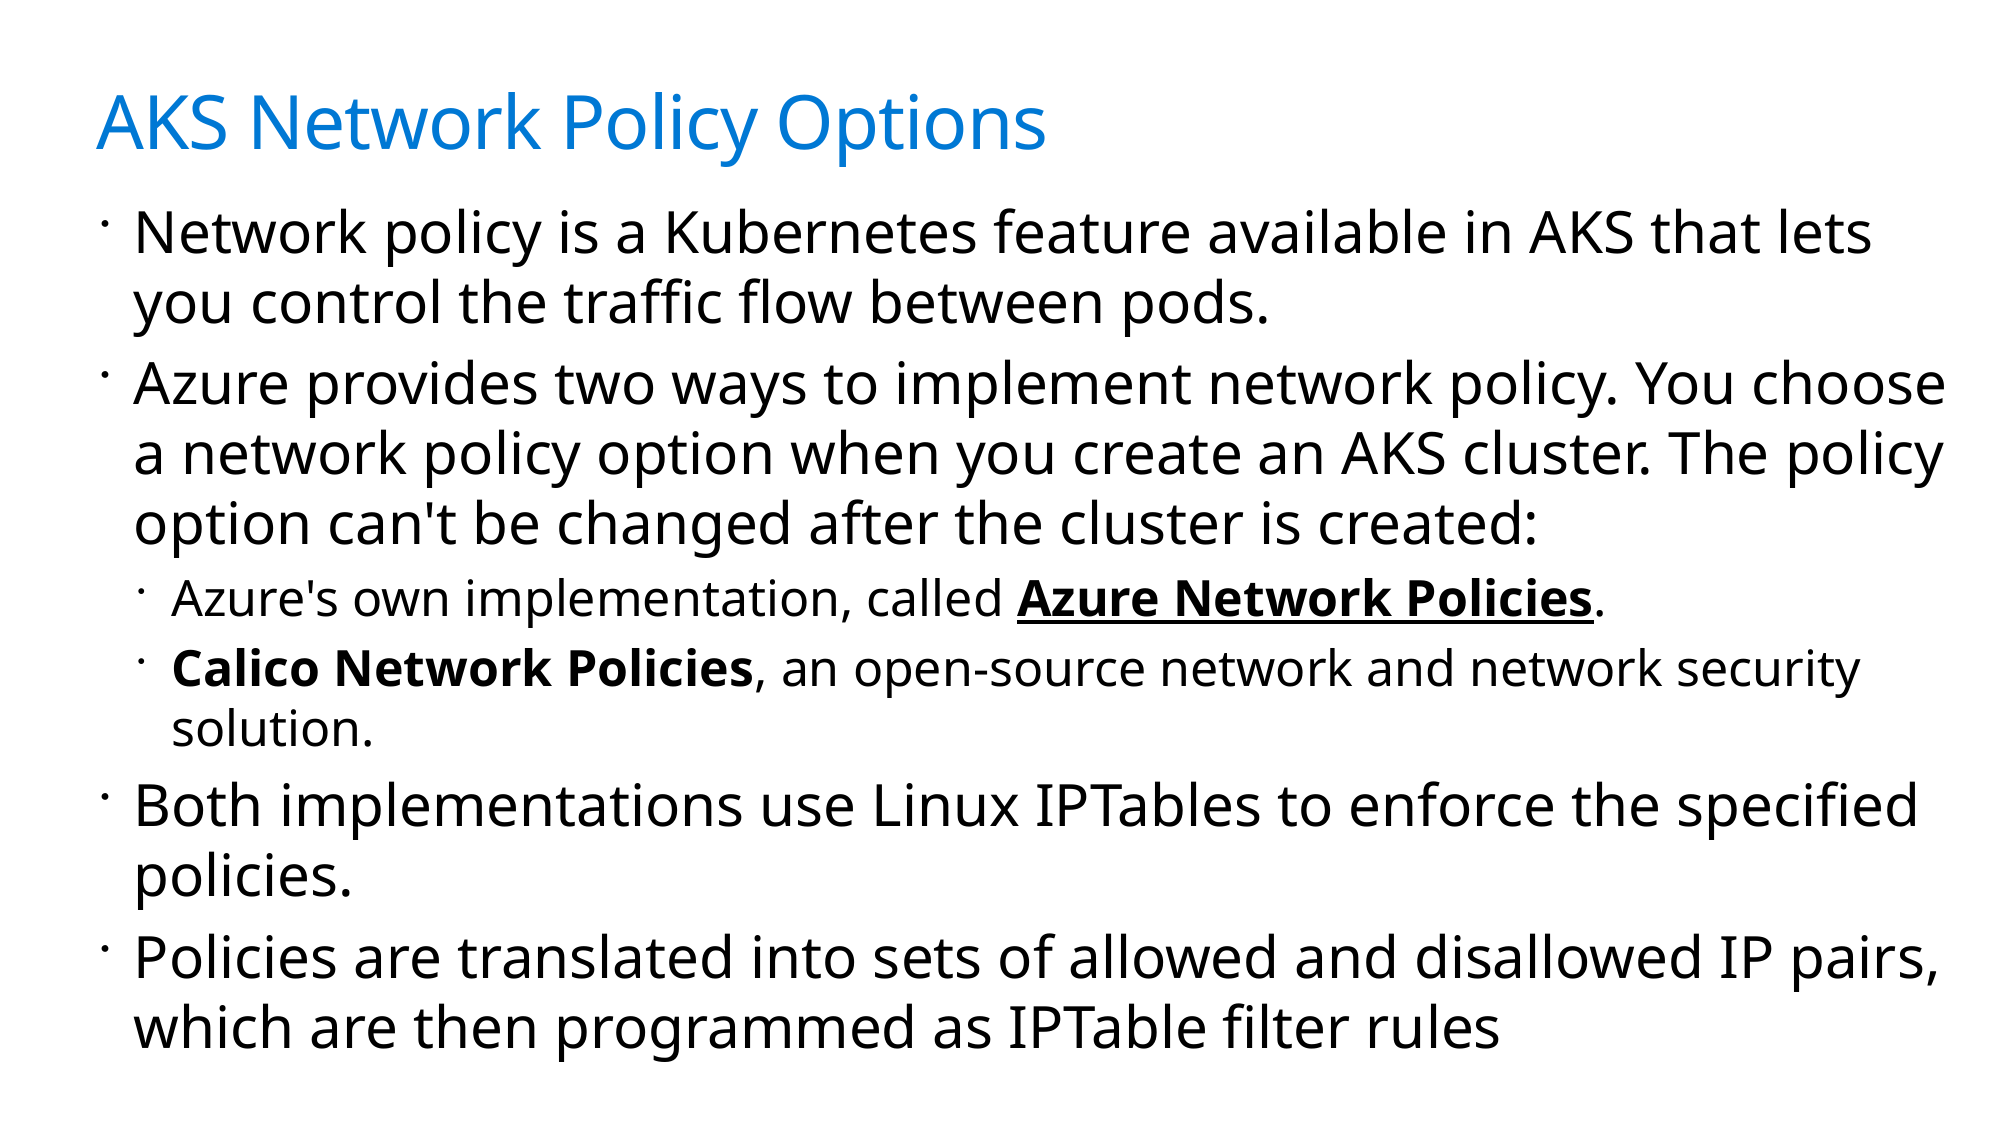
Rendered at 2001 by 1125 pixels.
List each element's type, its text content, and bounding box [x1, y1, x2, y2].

list Network policy is a Kubernetes feature available in AKS that lets you control the traffic flow between pods. Azure provides two ways to implement network policy. You choose a network policy option when you create an AKS cluster. The policy option can't be changed after the cluster is created: Azure's own implementation, called Azure Network Policies. Calico Network Policies, an open-source network and network security solution. Both implementations use Linux IPTables to enforce the specified policies. Policies are translated into sets of allowed and disallowed IP pairs, which are then programmed as IPTable filter rules [96, 194, 1958, 1080]
title AKS Network Policy Options [96, 75, 1904, 166]
